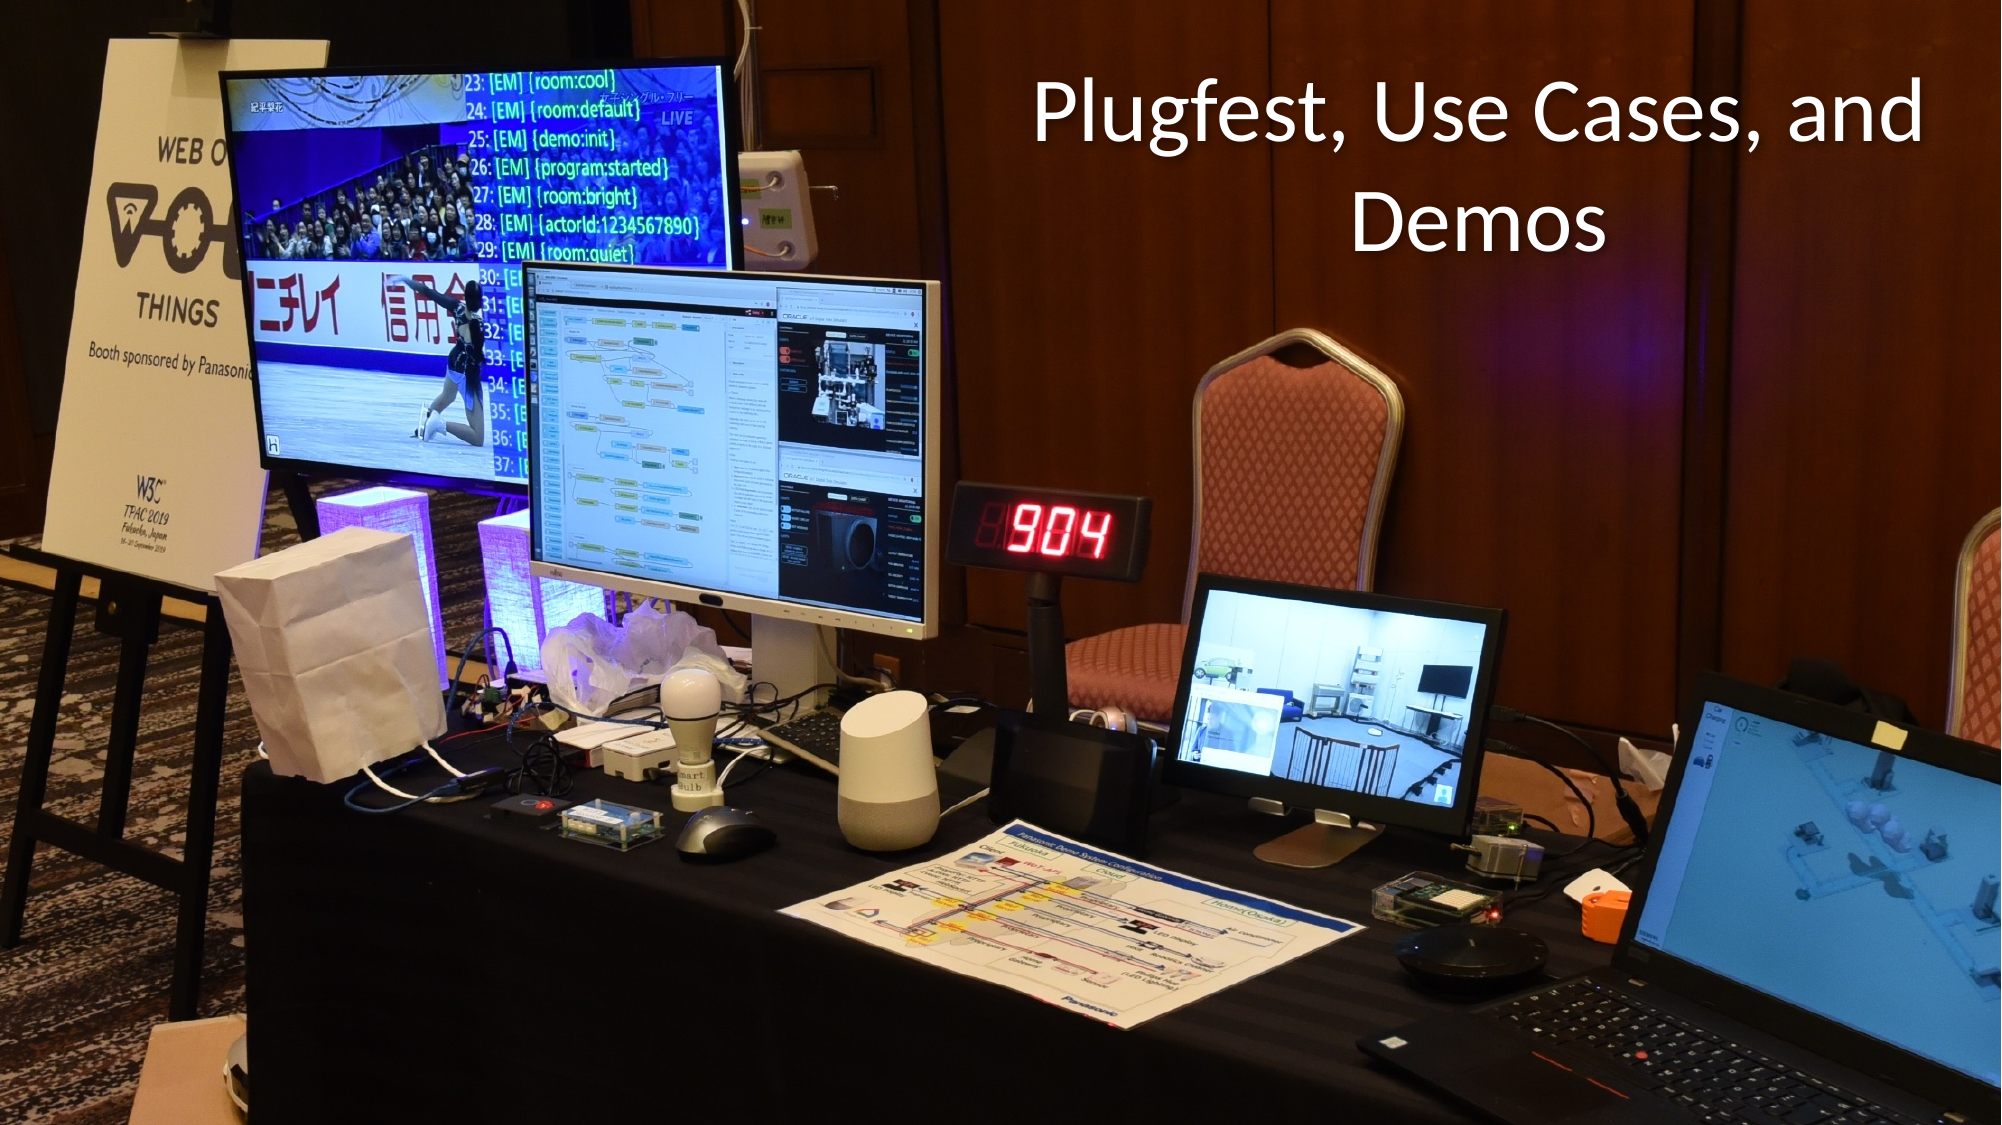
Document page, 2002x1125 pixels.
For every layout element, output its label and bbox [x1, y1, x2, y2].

list [0, 0, 2001, 1125]
